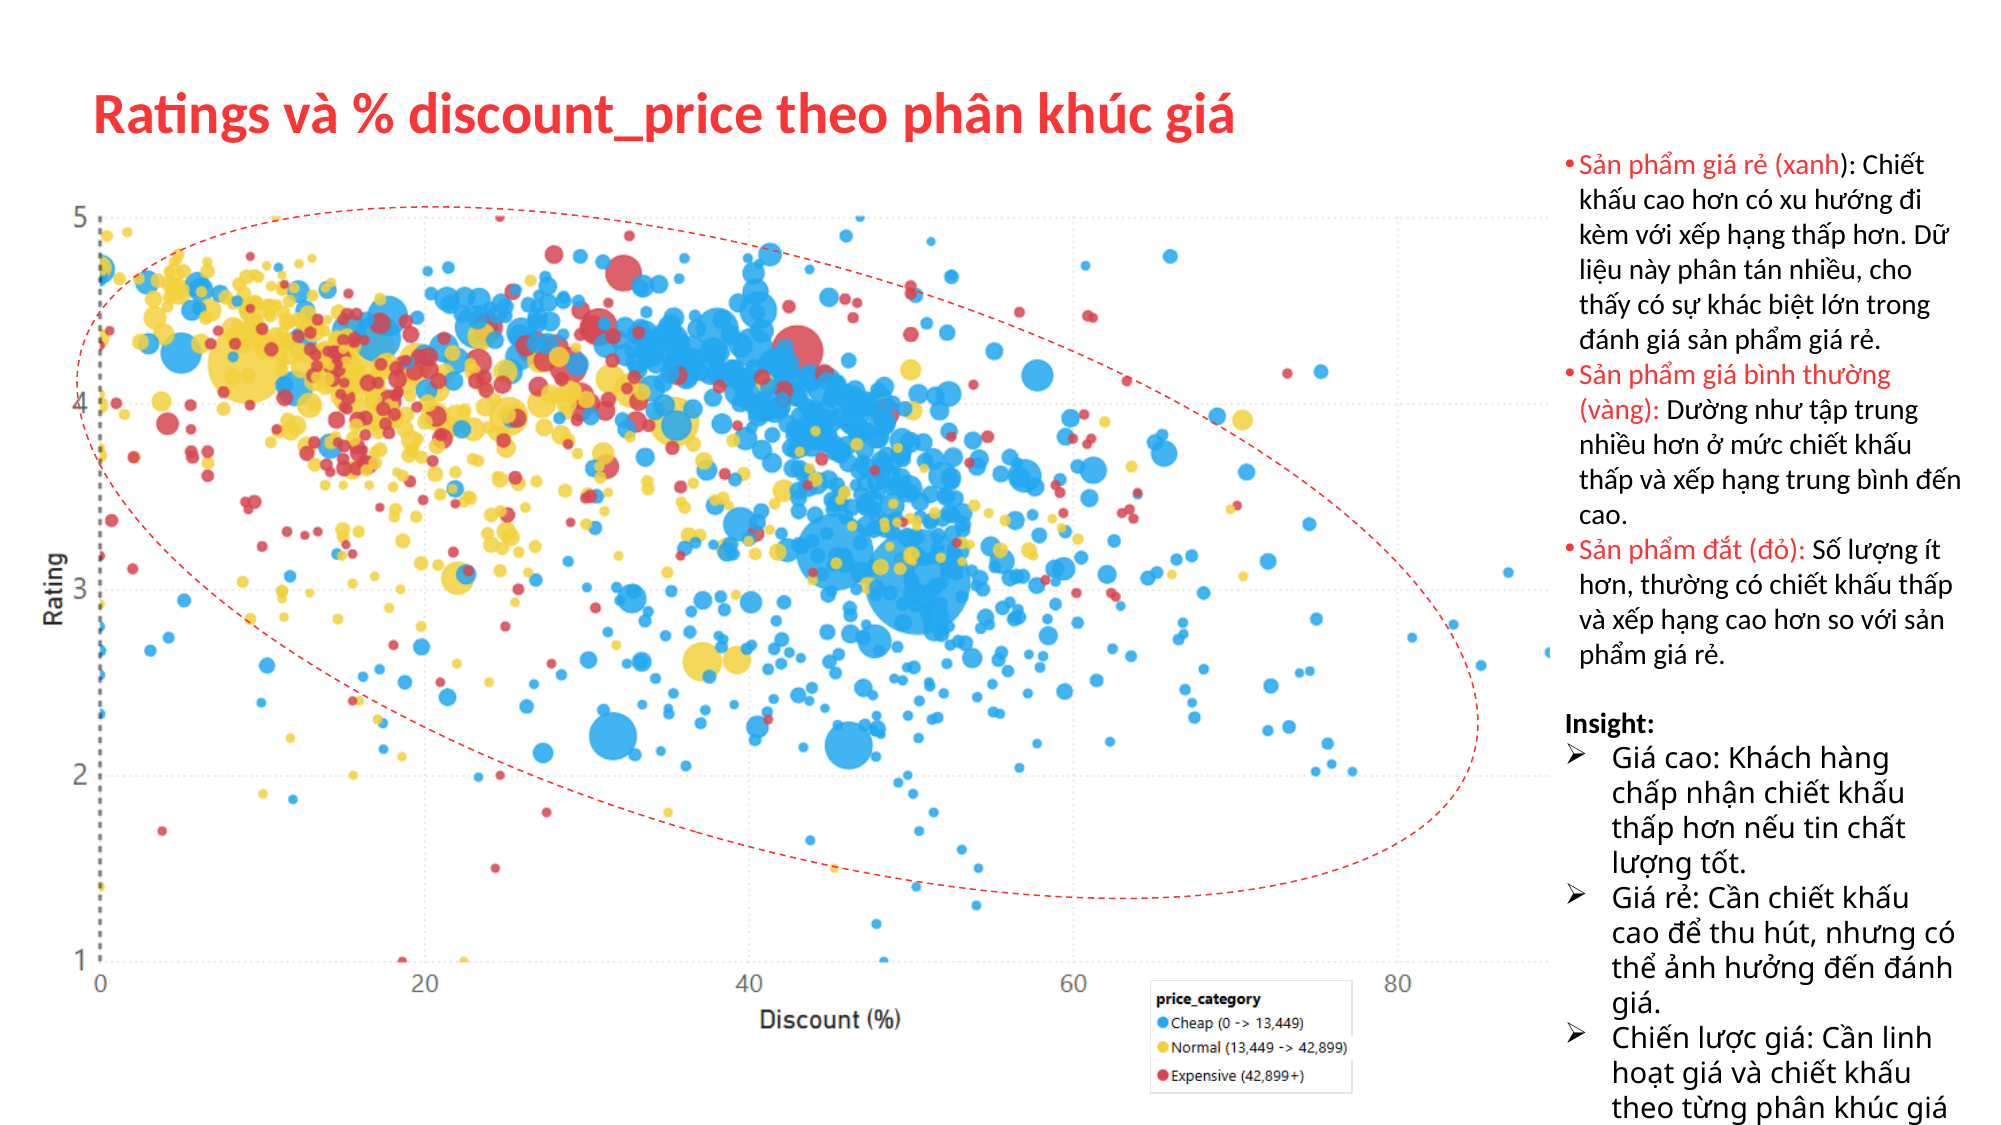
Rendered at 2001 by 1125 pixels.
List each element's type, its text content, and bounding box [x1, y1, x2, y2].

picture [34, 198, 1577, 1038]
text_box Ratings và % discount_price theo phân khúc giá [78, 67, 1868, 153]
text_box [1150, 980, 1357, 1095]
text_box Sản phẩm giá rẻ (xanh): Chiết khấu cao hơn có xu hướng đi kèm với xếp hạng thấp hơn. Dữ liệu này phân tán nhiều, cho thấy có sự khác biệt lớn trong đánh giá sản phẩm giá rẻ. Sản phẩm giá bình thường (vàng): Dường như tập trung nhiều hơn ở mức chiết khấu thấp và xếp hạng trung bình đến cao. Sản phẩm đắt (đỏ): Số lượng ít hơn, thường có chiết khấu thấp và xếp hạng cao hơn so với sản phẩm giá rẻ. Insight: Giá cao: Khách hàng chấp nhận chiết khấu thấp hơn nếu tin chất lượng tốt. Giá rẻ: Cần chiết khấu cao để thu hút, nhưng có thể ảnh hưởng đến đánh giá. Chiến lược giá: Cần linh hoạt giá và chiết khấu theo từng phân khúc giá [1549, 138, 1978, 1125]
